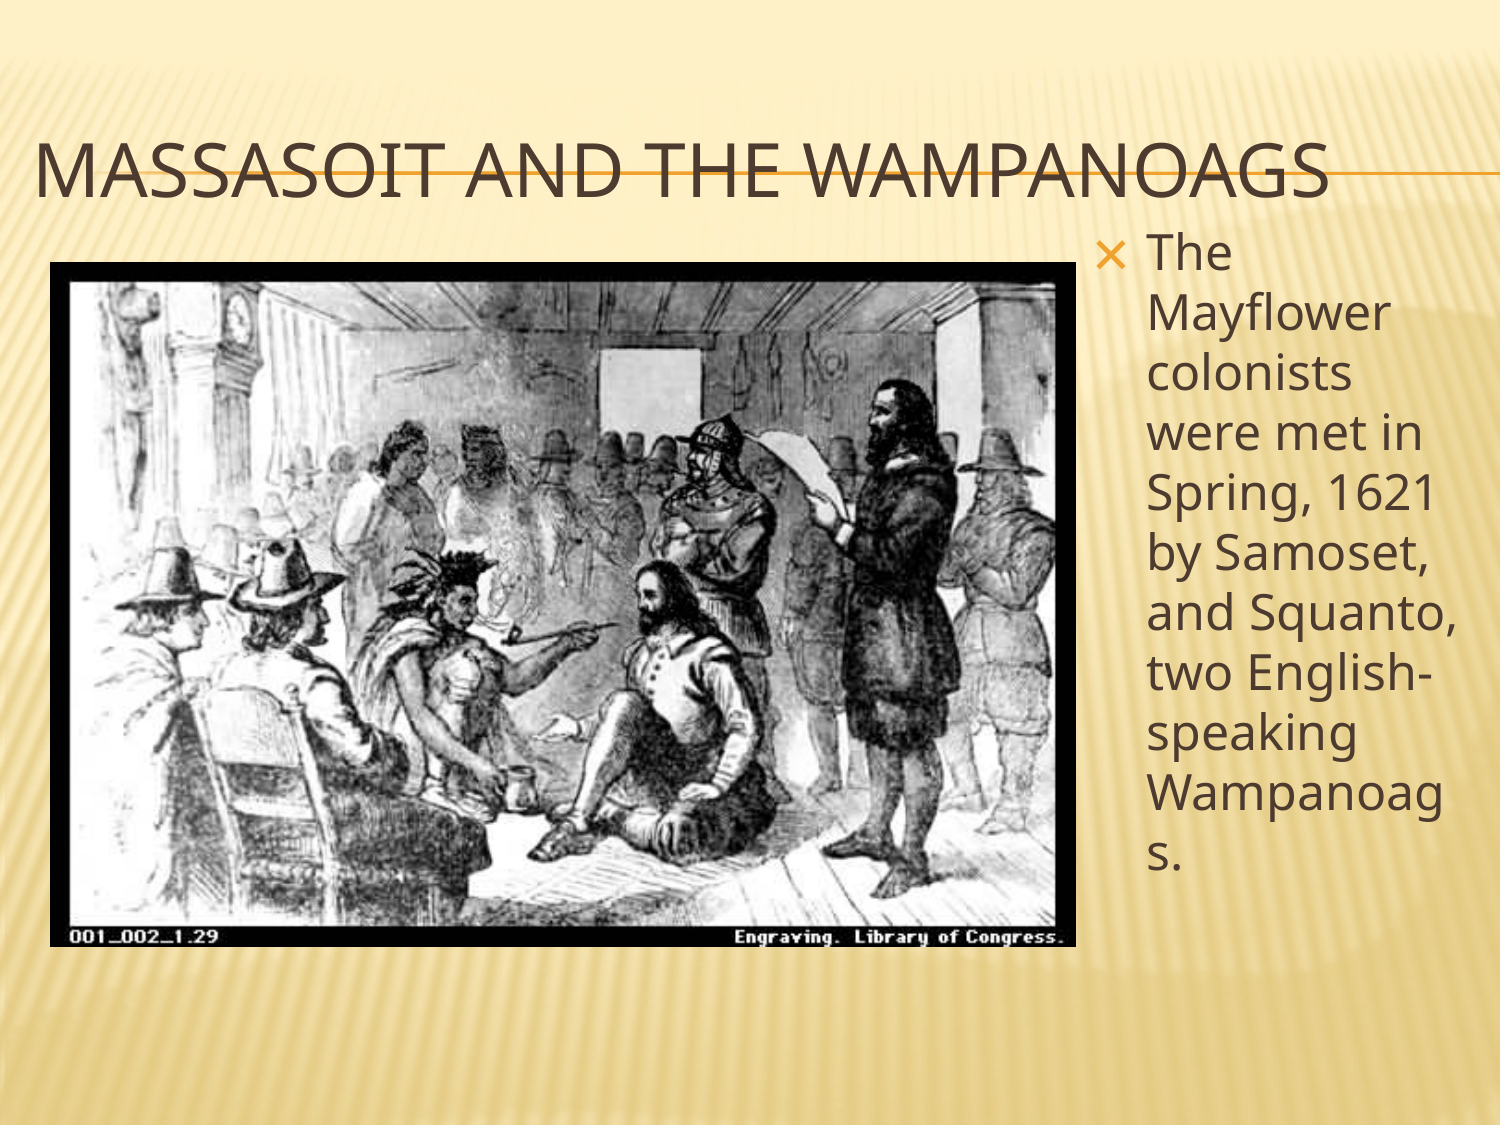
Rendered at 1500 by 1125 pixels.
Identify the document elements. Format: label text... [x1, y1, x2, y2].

title MASSASOIT AND THE WAMPANOAGS [17, 75, 1475, 260]
list The Mayflower colonists were met in Spring, 1621 by Samoset, and Squanto, two English-speaking Wampanoags. [1075, 213, 1475, 1125]
picture [0, 0, 1500, 1125]
